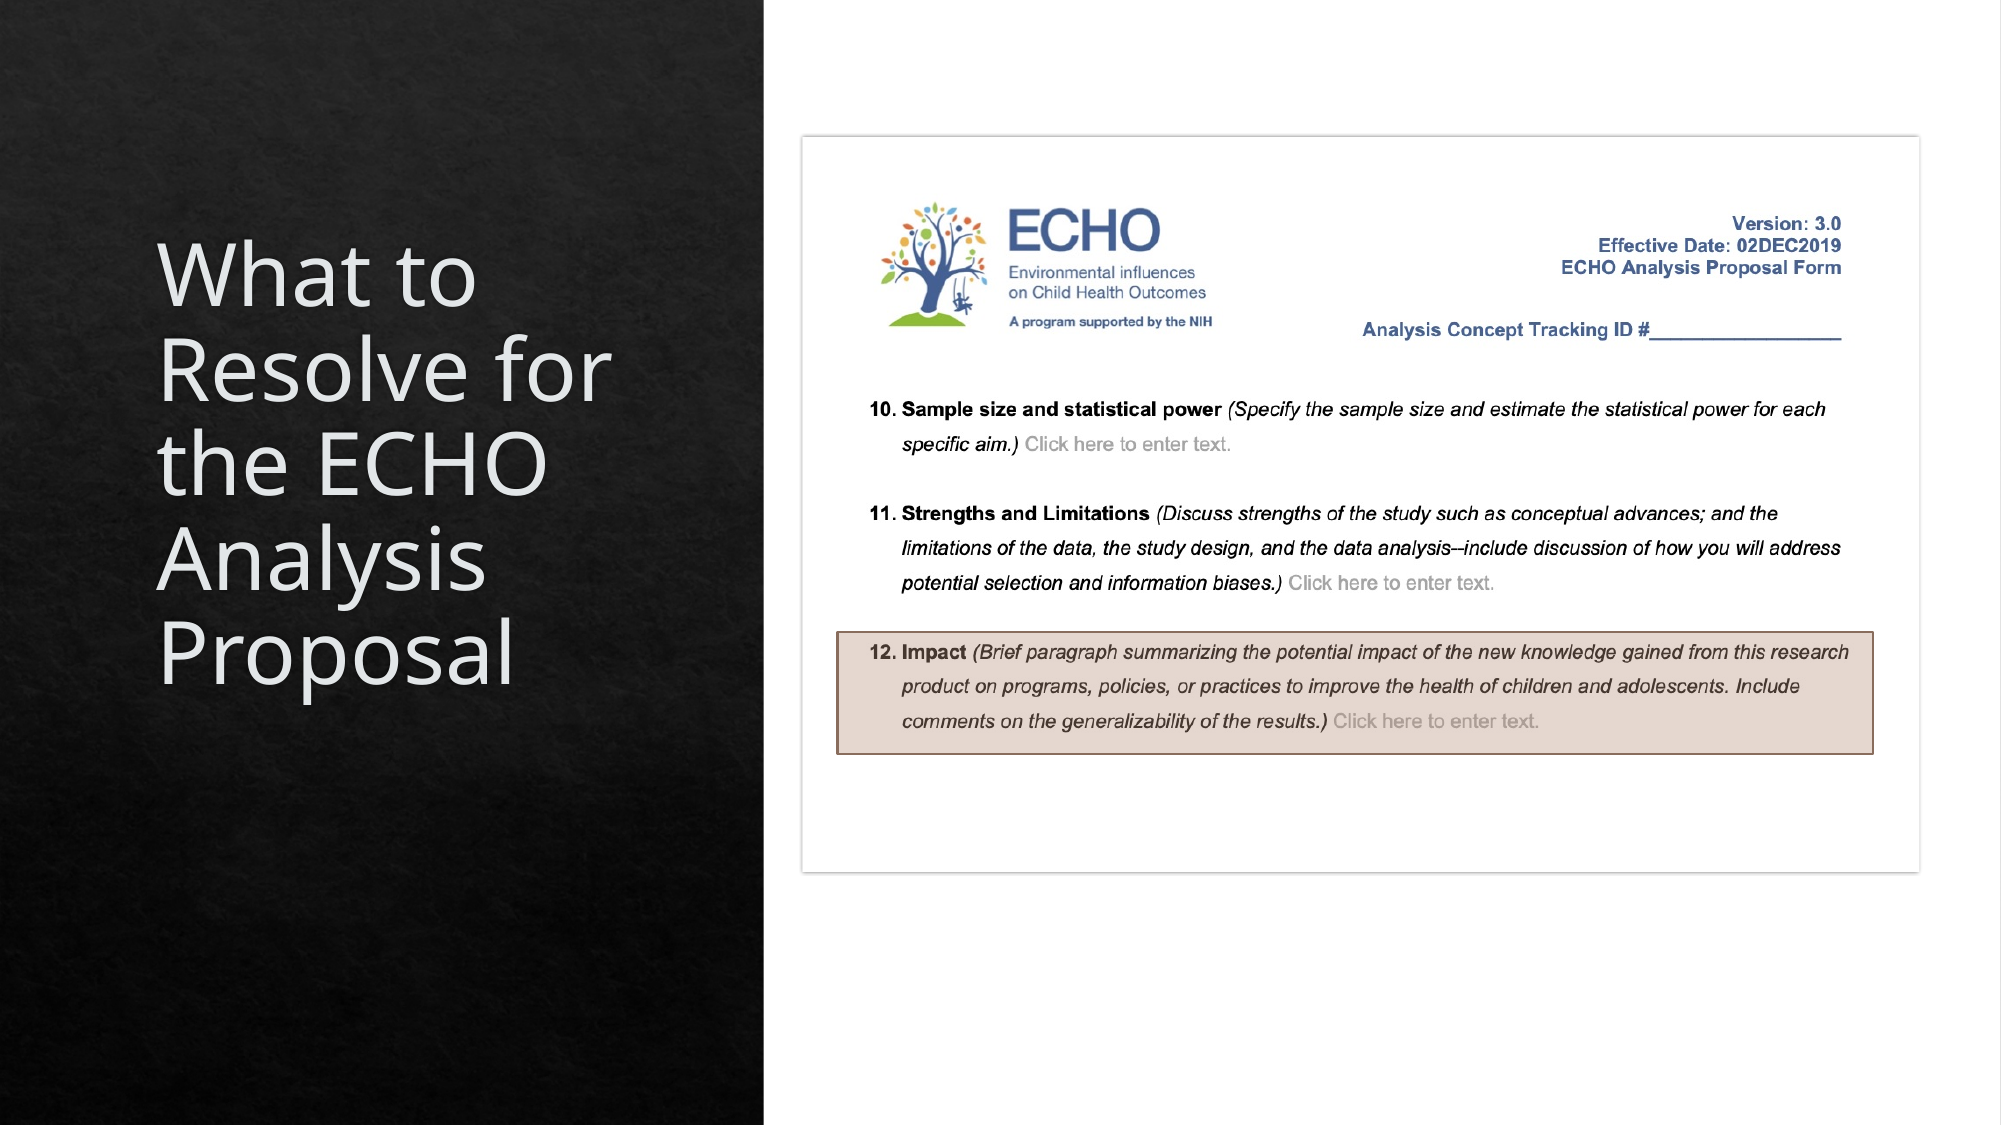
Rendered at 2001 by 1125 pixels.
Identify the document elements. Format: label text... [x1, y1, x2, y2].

text_box [0, 0, 762, 1125]
title What to Resolve for the ECHO Analysis Proposal [141, 137, 697, 712]
text_box [762, 0, 2000, 1125]
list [802, 136, 1920, 872]
